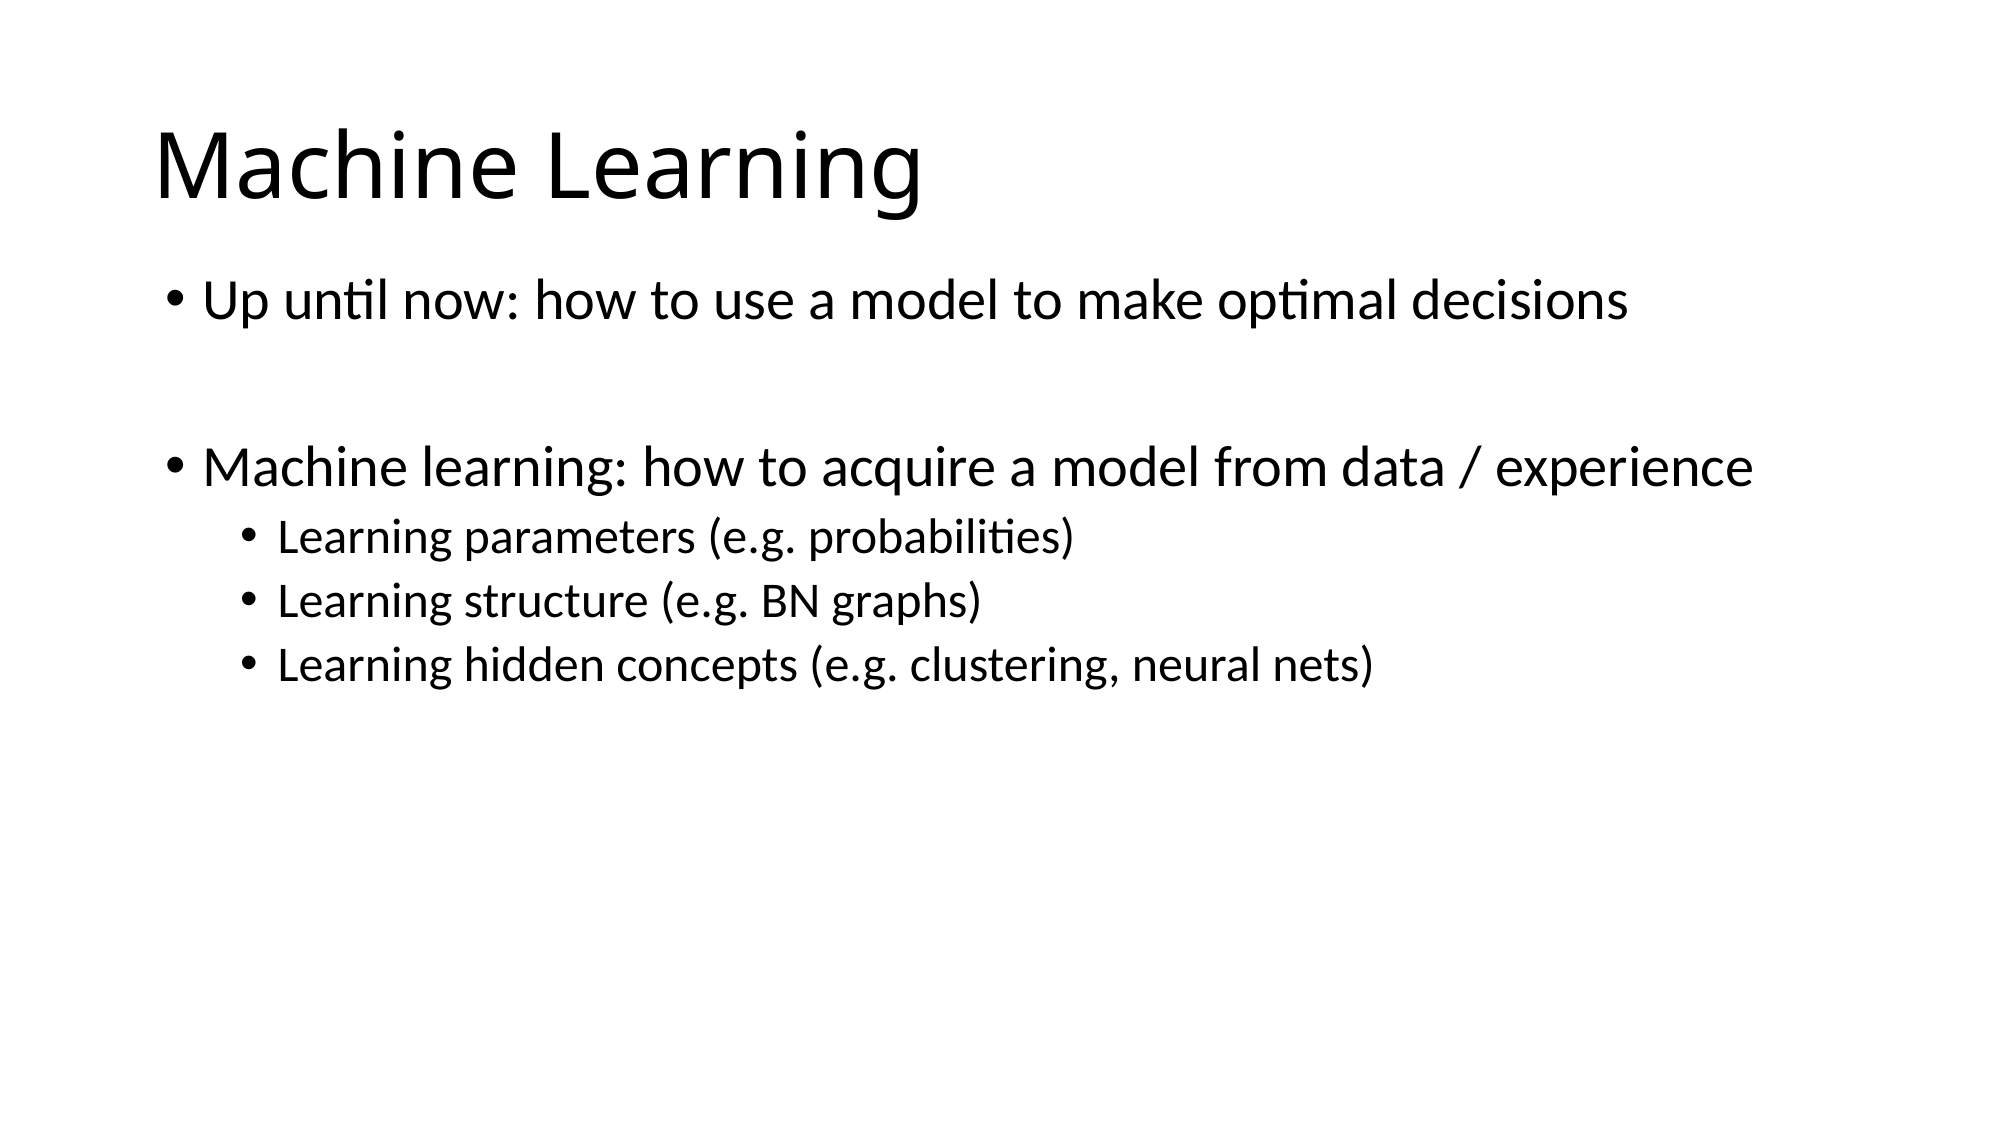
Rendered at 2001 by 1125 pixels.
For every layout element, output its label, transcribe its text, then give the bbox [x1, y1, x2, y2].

list Up until now: how to use a model to make optimal decisions Machine learning: how to acquire a model from data / experience Learning parameters (e.g. probabilities) Learning structure (e.g. BN graphs) Learning hidden concepts (e.g. clustering, neural nets) [150, 261, 1850, 1038]
title Machine Learning [137, 59, 1863, 278]
